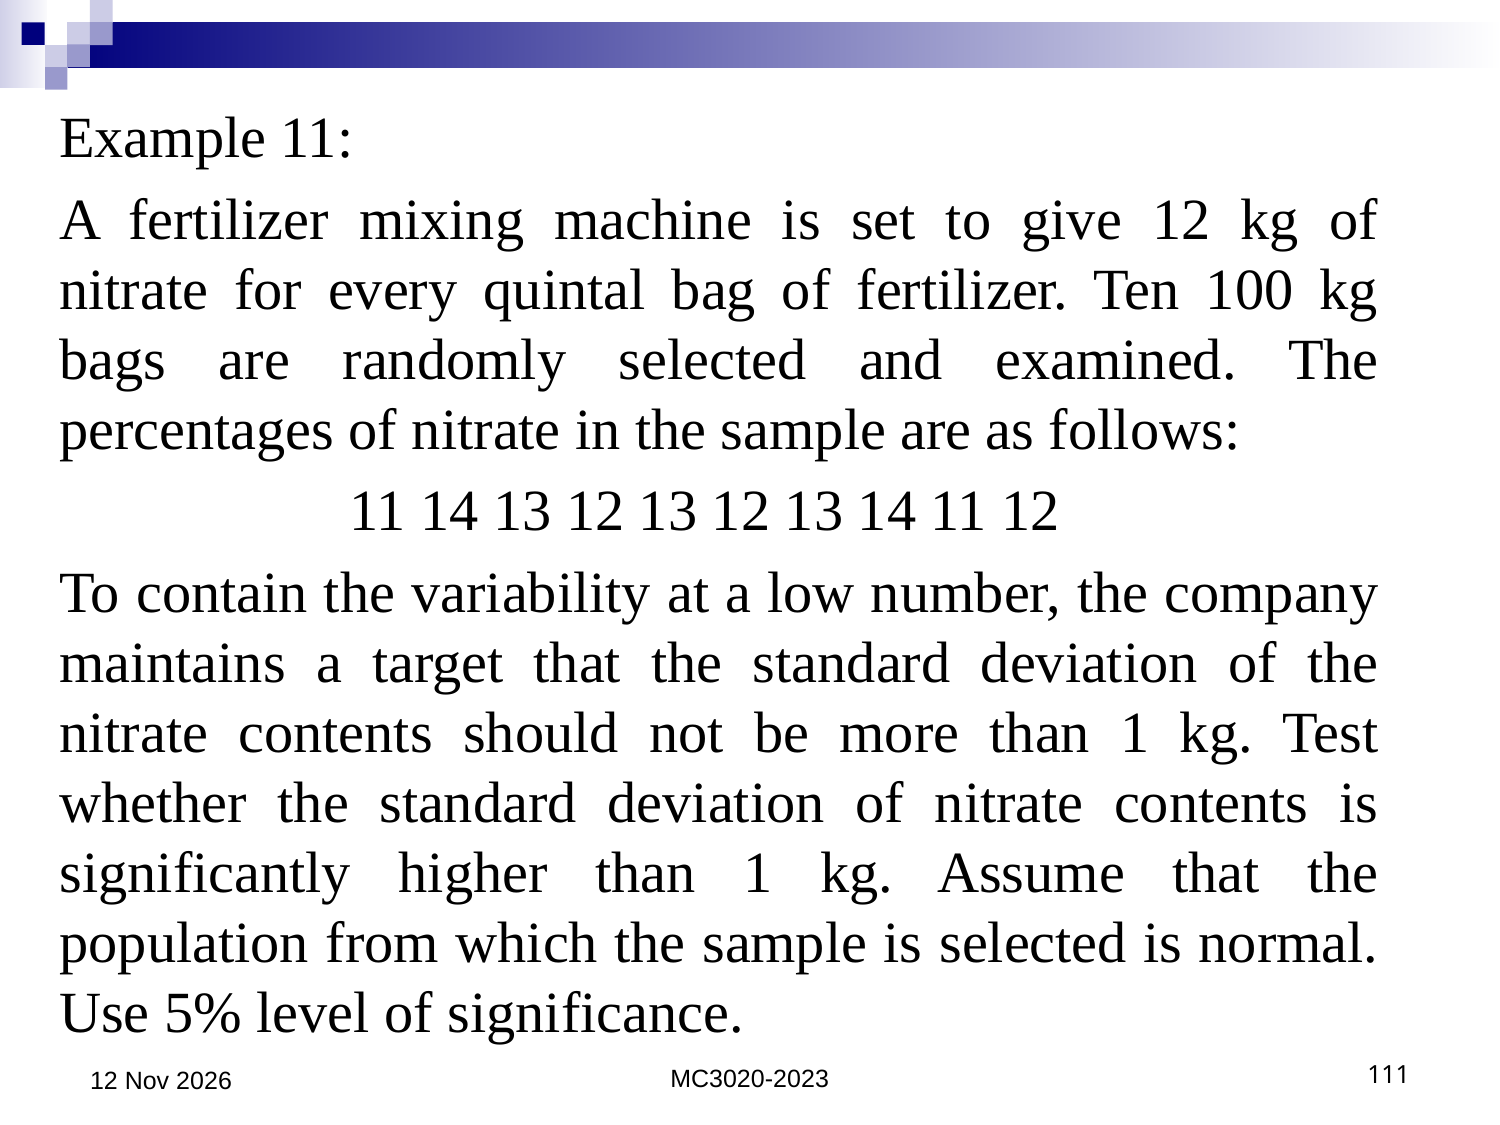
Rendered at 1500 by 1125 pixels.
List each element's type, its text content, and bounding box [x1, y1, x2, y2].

slide_number 111 [1074, 1025, 1425, 1100]
slide_number 14-Jul-25 [75, 1024, 425, 1103]
list Example 11: A fertilizer mixing machine is set to give 12 kg of nitrate for every quintal bag of fertilizer. Ten 100 kg bags are randomly selected and examined. The percentages of nitrate in the sample are as follows: 11 14 13 12 13 12 13 14 11 12 To contain the variability at a low number, the company maintains a target that the standard deviation of the nitrate contents should not be more than 1 kg. Test whether the standard deviation of nitrate contents is significantly higher than 1 kg. Assume that the population from which the sample is selected is normal. Use 5% level of significance. [44, 91, 1395, 730]
footer MC3020-2023 [512, 1025, 988, 1100]
